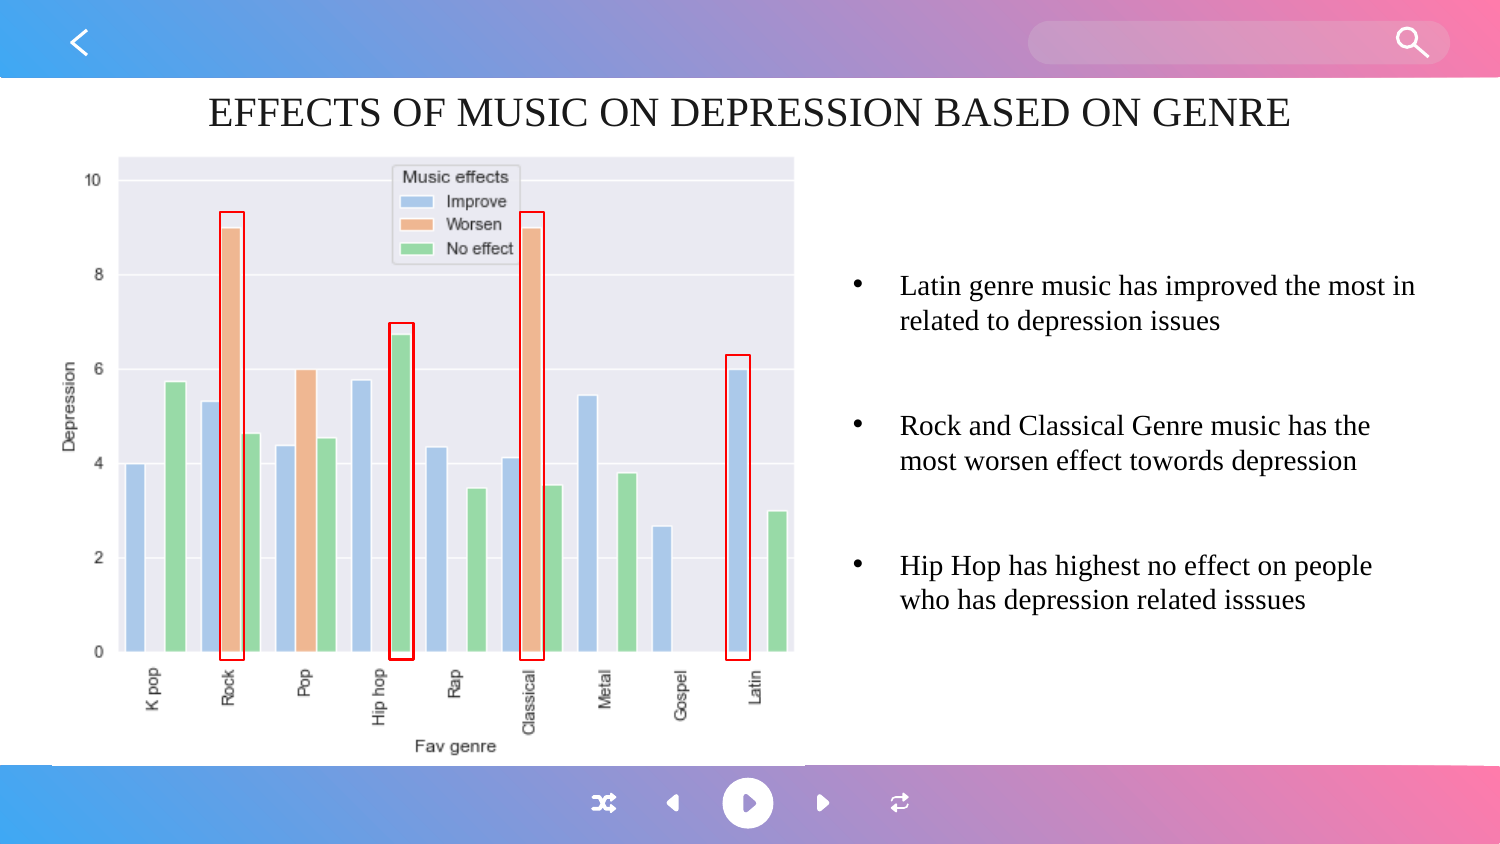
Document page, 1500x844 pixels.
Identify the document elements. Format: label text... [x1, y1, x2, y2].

picture [51, 145, 806, 766]
text_box Latin genre music has improved the most in related to depression issues Rock and Classical Genre music has the most worsen effect towords depression Hip Hop has highest no effect on people who has depression related isssues [838, 258, 1433, 624]
text_box EFFECTS OF MUSIC ON DEPRESSION BASED ON GENRE [62, 69, 1437, 124]
